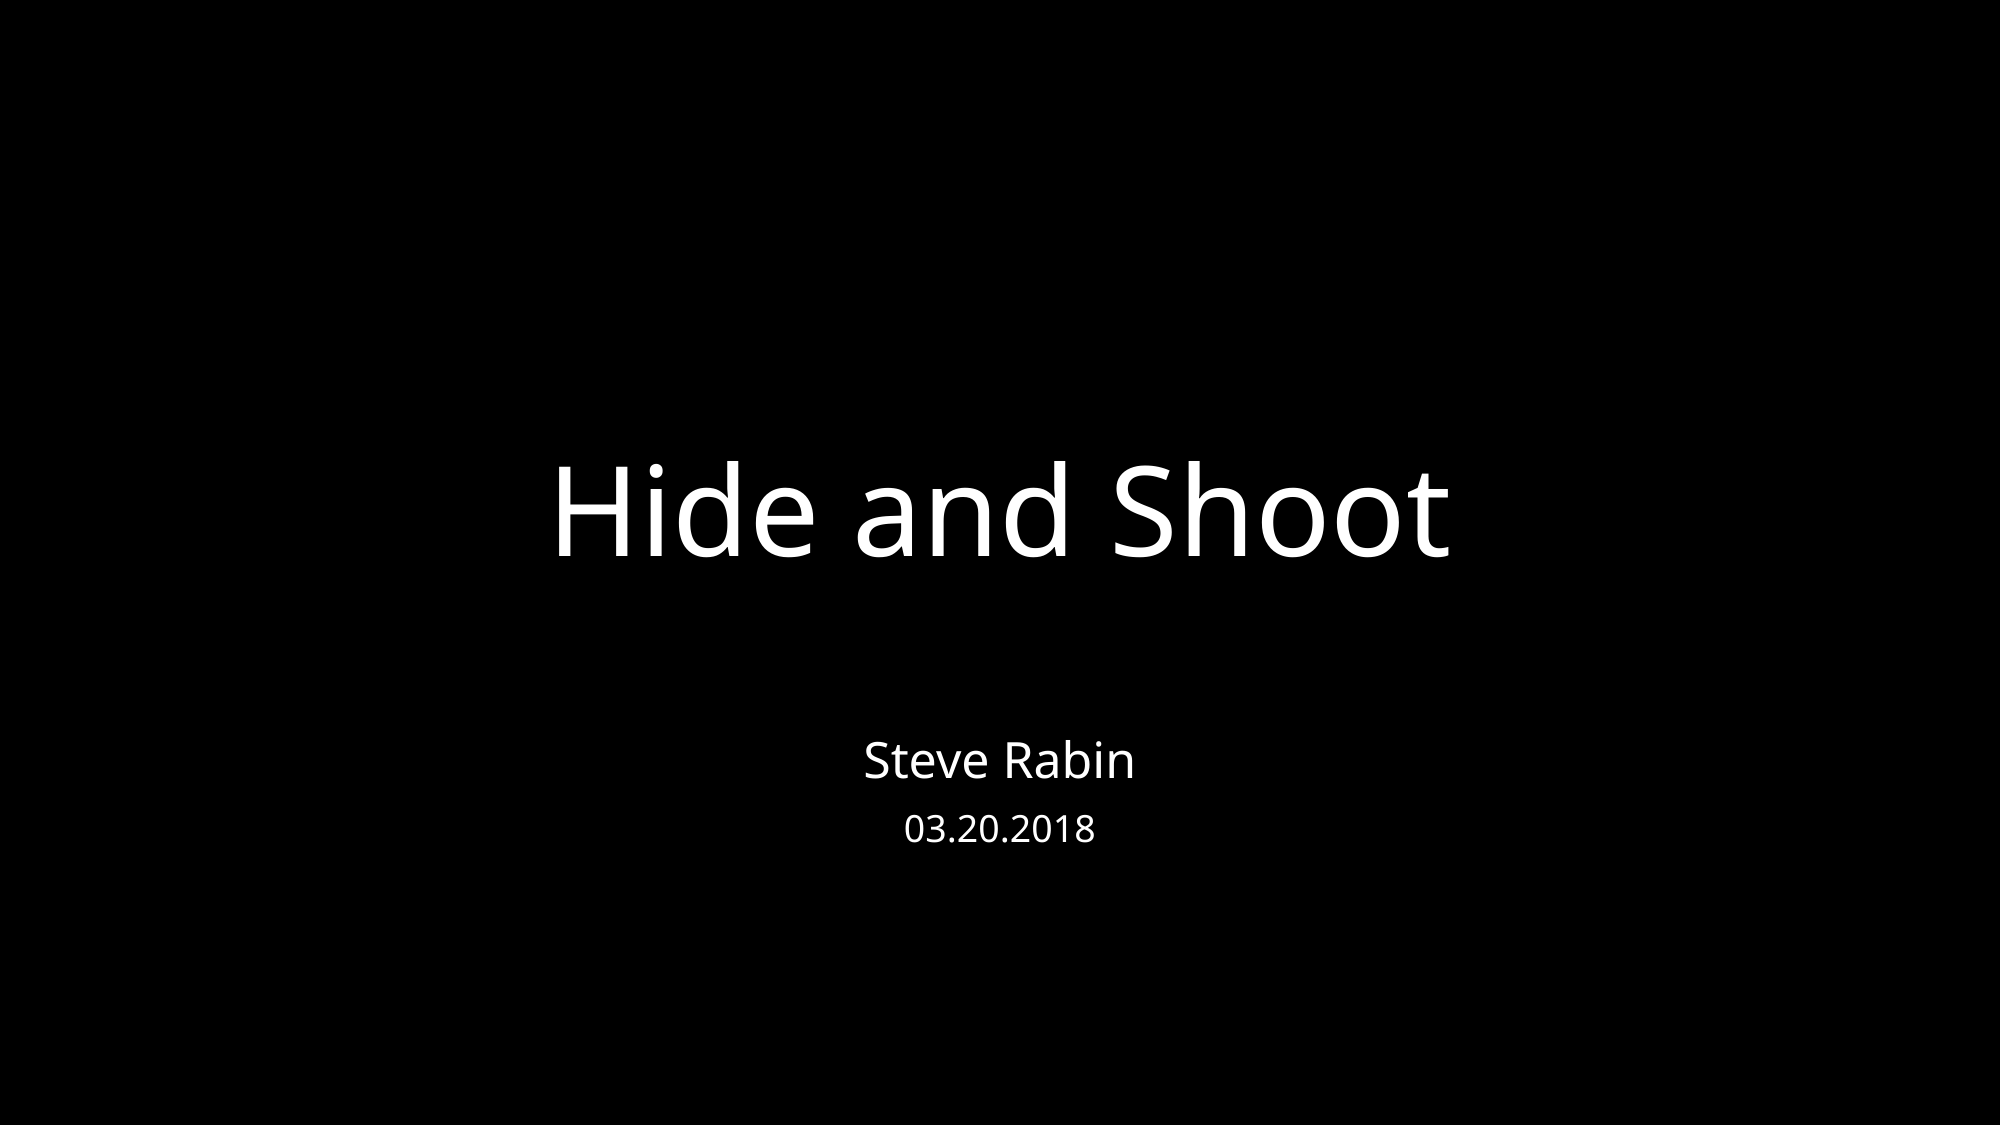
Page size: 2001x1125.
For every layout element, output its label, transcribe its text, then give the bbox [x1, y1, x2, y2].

title Hide and Shoot [249, 256, 1750, 592]
subtitle Steve Rabin 03.20.2018 [249, 647, 1750, 863]
